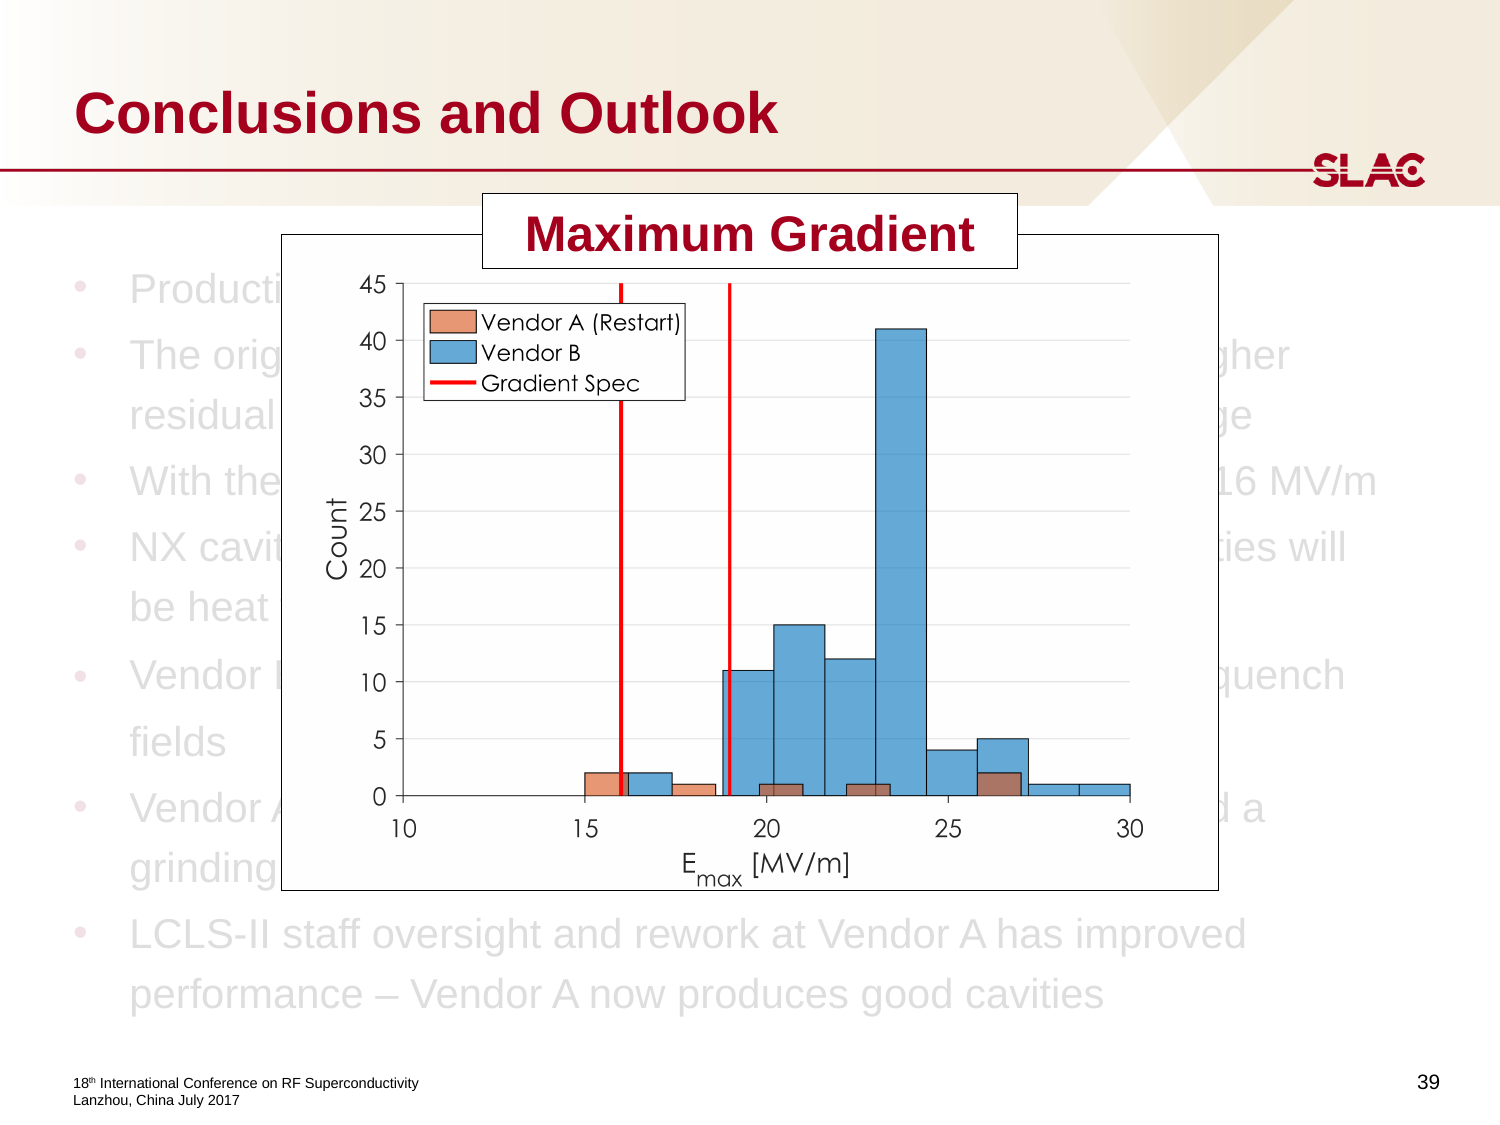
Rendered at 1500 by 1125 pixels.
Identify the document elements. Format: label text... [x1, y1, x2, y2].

text_box Maximum Gradient [482, 193, 1018, 232]
text_box [17, 232, 1483, 1065]
picture [280, 234, 1219, 891]
slide_number 39 [1405, 1065, 1458, 1125]
footer 18th International Conference on RF Superconductivity Lanzhou, China July 2017 [73, 1073, 750, 1125]
picture [0, 0, 1500, 206]
title Conclusions and Outlook [74, 21, 1404, 145]
